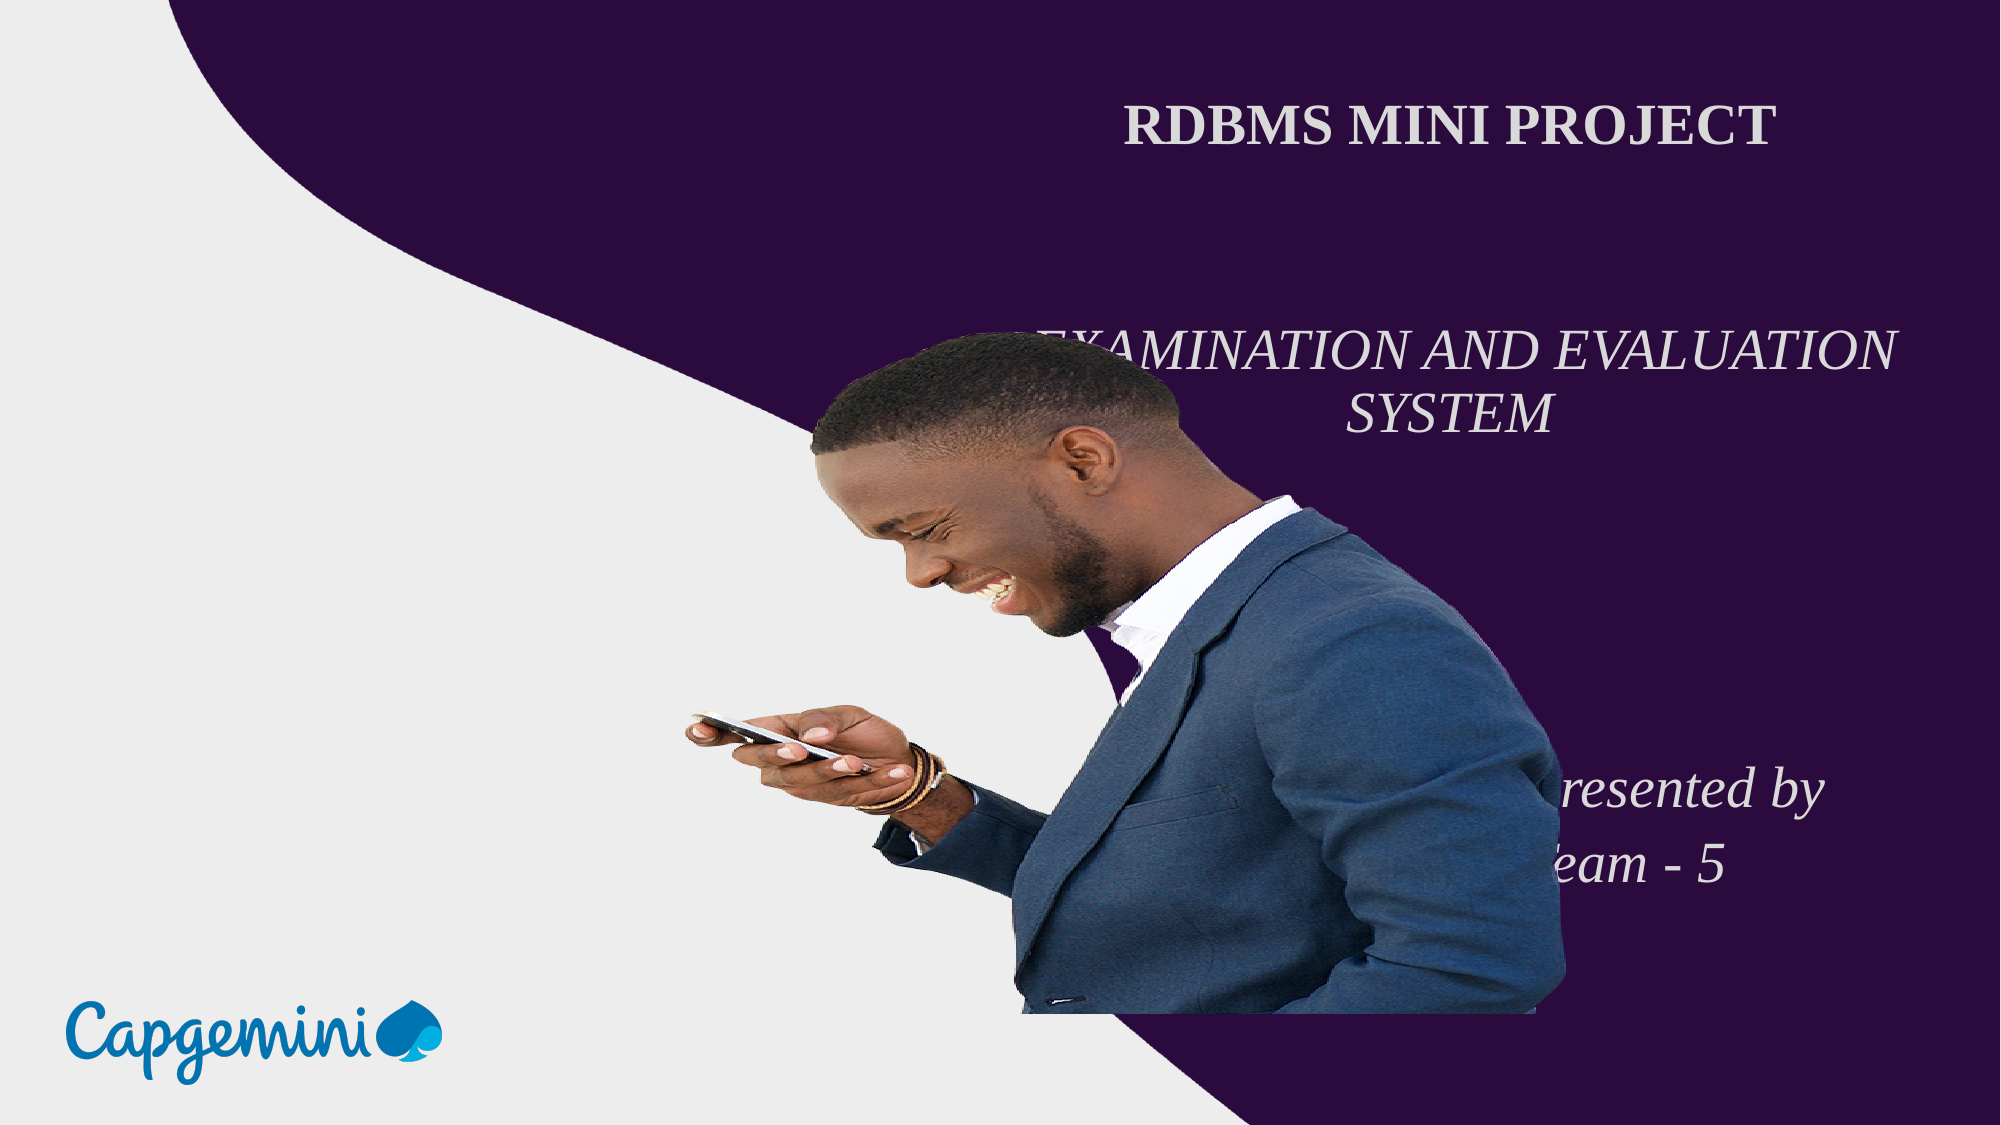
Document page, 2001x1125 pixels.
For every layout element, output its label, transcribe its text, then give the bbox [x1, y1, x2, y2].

list RDBMS MINI PROJECT EXAMINATION AND EVALUATION SYSTEM Presented by Team - 5 [924, 81, 1975, 1044]
picture [216, 1027, 224, 1042]
picture [184, 1061, 195, 1079]
picture [0, 0, 2001, 1125]
